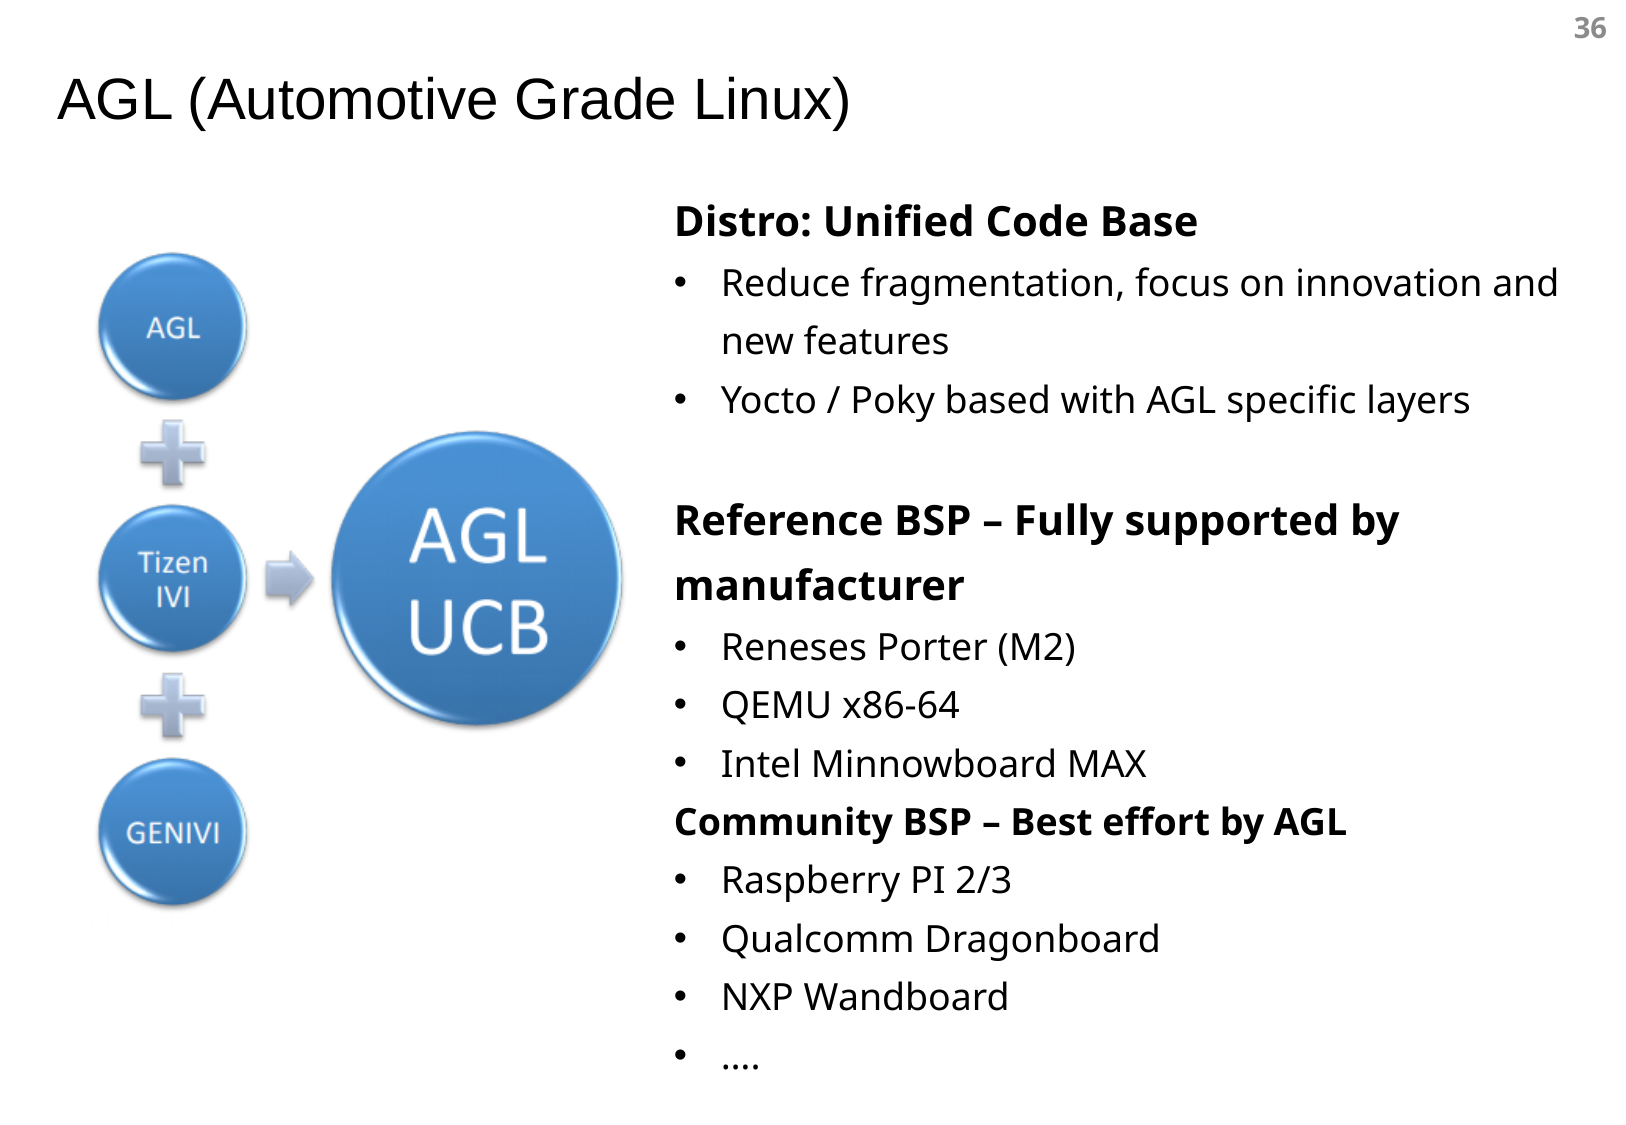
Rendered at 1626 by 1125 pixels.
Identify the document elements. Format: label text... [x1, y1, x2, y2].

picture [79, 243, 636, 929]
text_box Distro: Unified Code Base Reduce fragmentation, focus on innovation and new features Yocto / Poky based with AGL specific layers Reference BSP – Fully supported by manufacturer Reneses Porter (M2) QEMU x86-64 Intel Minnowboard MAX Community BSP – Best effort by AGL Raspberry PI 2/3 Qualcomm Dragonboard NXP Wandboard …. [658, 172, 1604, 1085]
text_box AGL (Automotive Grade Linux) [42, 19, 869, 139]
